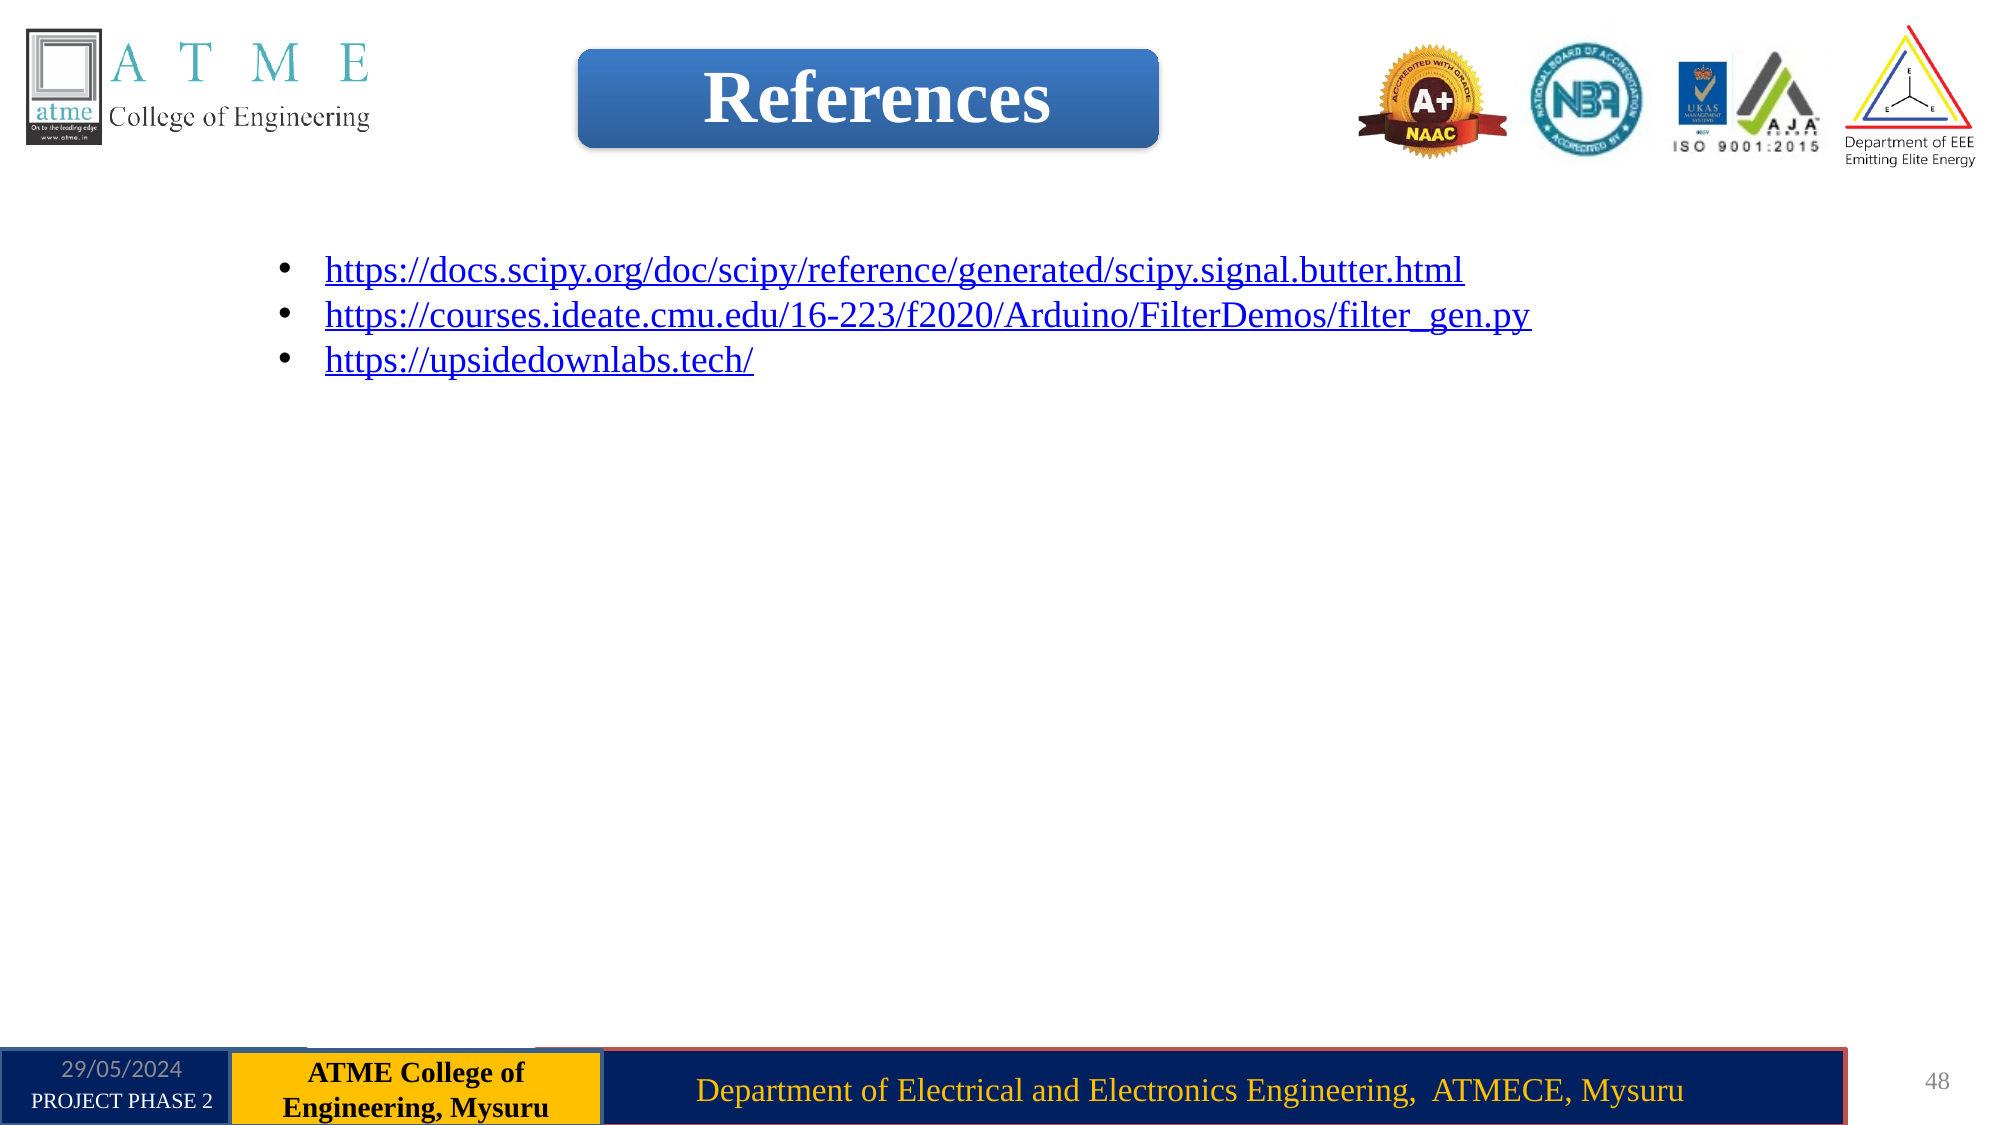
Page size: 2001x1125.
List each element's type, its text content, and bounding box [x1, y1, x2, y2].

picture [1341, 20, 1656, 178]
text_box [1659, 43, 1832, 162]
picture [19, 21, 374, 151]
text_box PROJECT PHASE 2 [0, 1047, 228, 1125]
picture [1837, 20, 1980, 170]
text_box https://docs.scipy.org/doc/scipy/reference/generated/scipy.signal.butter.html https://courses.ideate.cmu.edu/16-223/f2020/Arduino/FilterDemos/filter_gen.py https://upsidedownlabs.tech/ [263, 237, 1907, 388]
slide_number 48 [1498, 1049, 1966, 1110]
text_box ATME College of Engineering, Mysuru [228, 1048, 604, 1125]
footer Department of Electrical and Electronics Engineering, ATMECE, Mysuru [534, 1047, 1848, 1125]
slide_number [46, 1037, 513, 1098]
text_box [577, 48, 1160, 149]
